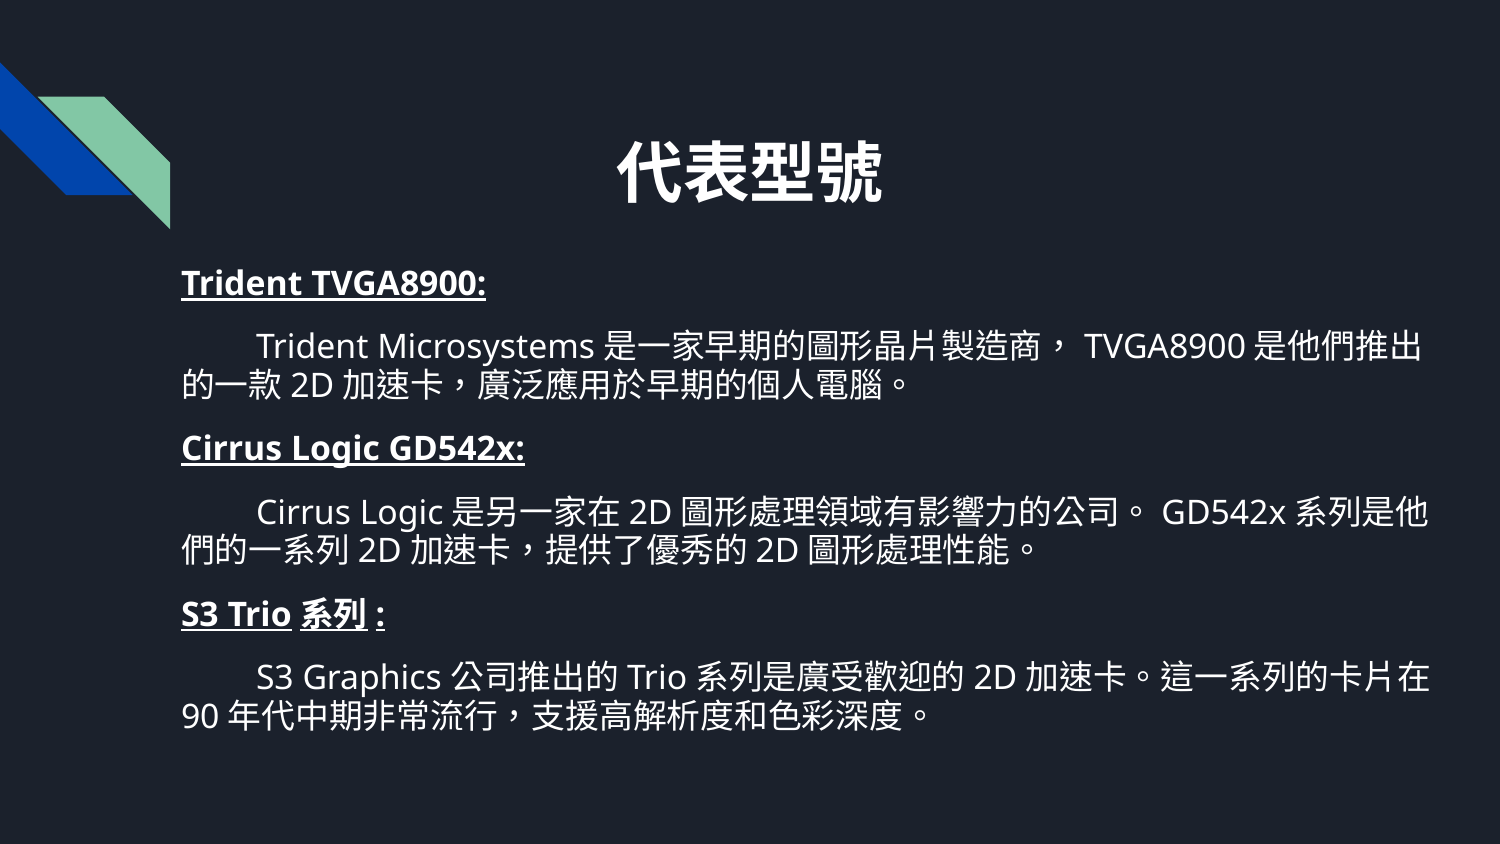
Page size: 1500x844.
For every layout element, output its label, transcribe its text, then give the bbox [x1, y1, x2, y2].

list Trident TVGA8900: Trident Microsystems是一家早期的圖形晶片製造商，TVGA8900是他們推出的一款2D加速卡，廣泛應用於早期的個人電腦。 Cirrus Logic GD542x: Cirrus Logic是另一家在2D圖形處理領域有影響力的公司。GD542x系列是他們的一系列2D加速卡，提供了優秀的2D圖形處理性能。 S3 Trio系列: S3 Graphics公司推出的Trio系列是廣受歡迎的2D加速卡。這一系列的卡片在90年代中期非常流行，支援高解析度和色彩深度。 [166, 249, 1447, 748]
title 代表型號 [116, 116, 1384, 228]
